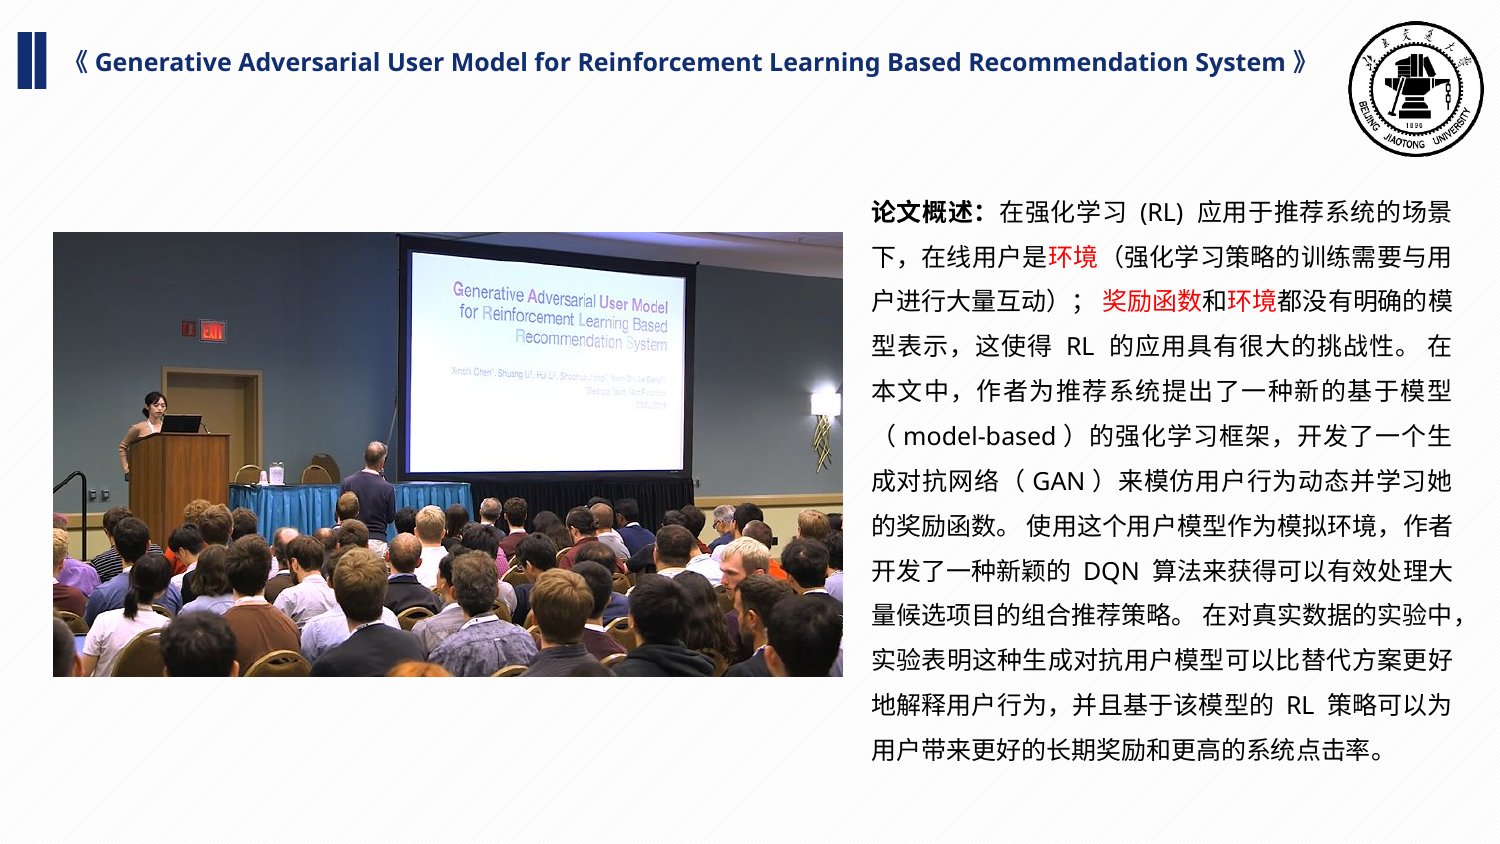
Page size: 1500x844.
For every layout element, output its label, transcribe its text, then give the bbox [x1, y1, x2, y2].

picture [52, 232, 844, 678]
text_box 《Generative Adversarial User Model for Reinforcement Learning Based Recommendation System》 [49, 38, 1323, 84]
text_box 论文概述：在强化学习 (RL) 应用于推荐系统的场景下，在线用户是环境（强化学习策略的训练需要与用户进行大量互动）； 奖励函数和环境都没有明确的模型表示，这使得 RL 的应用具有很大的挑战性。 在本文中，作者为推荐系统提出了一种新的基于模型（model-based）的强化学习框架，开发了一个生成对抗网络（GAN）来模仿用户行为动态并学习她的奖励函数。 使用这个用户模型作为模拟环境，作者开发了一种新颖的 DQN 算法来获得可以有效处理大量候选项目的组合推荐策略。 在对真实数据的实验中，实验表明这种生成对抗用户模型可以比替代方案更好地解释用户行为，并且基于该模型的 RL 策略可以为用户带来更好的长期奖励和更高的系统点击率。 [856, 173, 1468, 772]
text_box [16, 30, 32, 91]
text_box [32, 30, 48, 91]
picture [1328, 21, 1498, 157]
